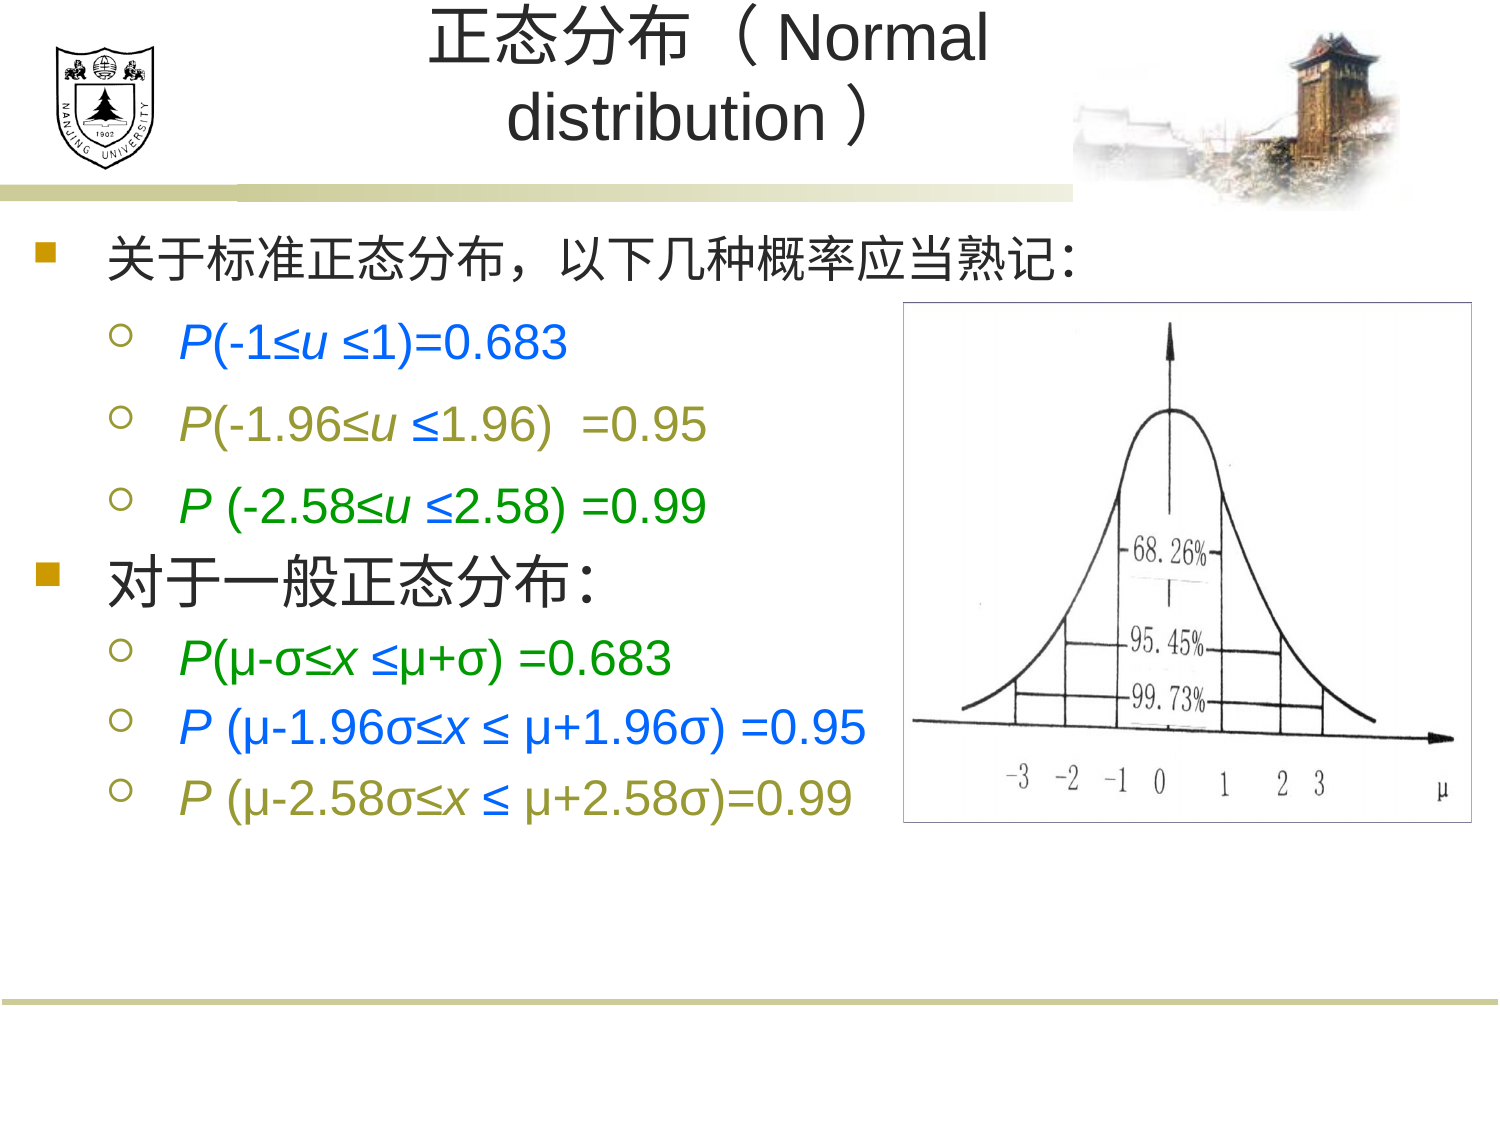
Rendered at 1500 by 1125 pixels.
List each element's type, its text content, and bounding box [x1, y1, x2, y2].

picture [2, 999, 1498, 1005]
picture [50, 42, 160, 173]
title 正态分布（Normal distribution） [206, 66, 1211, 161]
list 关于标准正态分布，以下几种概率应当熟记： P(-1≤u ≤1)=0.683 P(-1.96≤u ≤1.96) =0.95 P (-2.58≤u ≤2.58) =0.99 对于一般正态分布： P(μ-σ≤x ≤μ+σ) =0.683 P (μ-1.96σ≤x ≤ μ+1.96σ) =0.95 P (μ-2.58σ≤x ≤ μ+2.58σ)=0.99 [17, 208, 1413, 964]
picture [903, 302, 1473, 823]
picture [1073, 30, 1400, 208]
